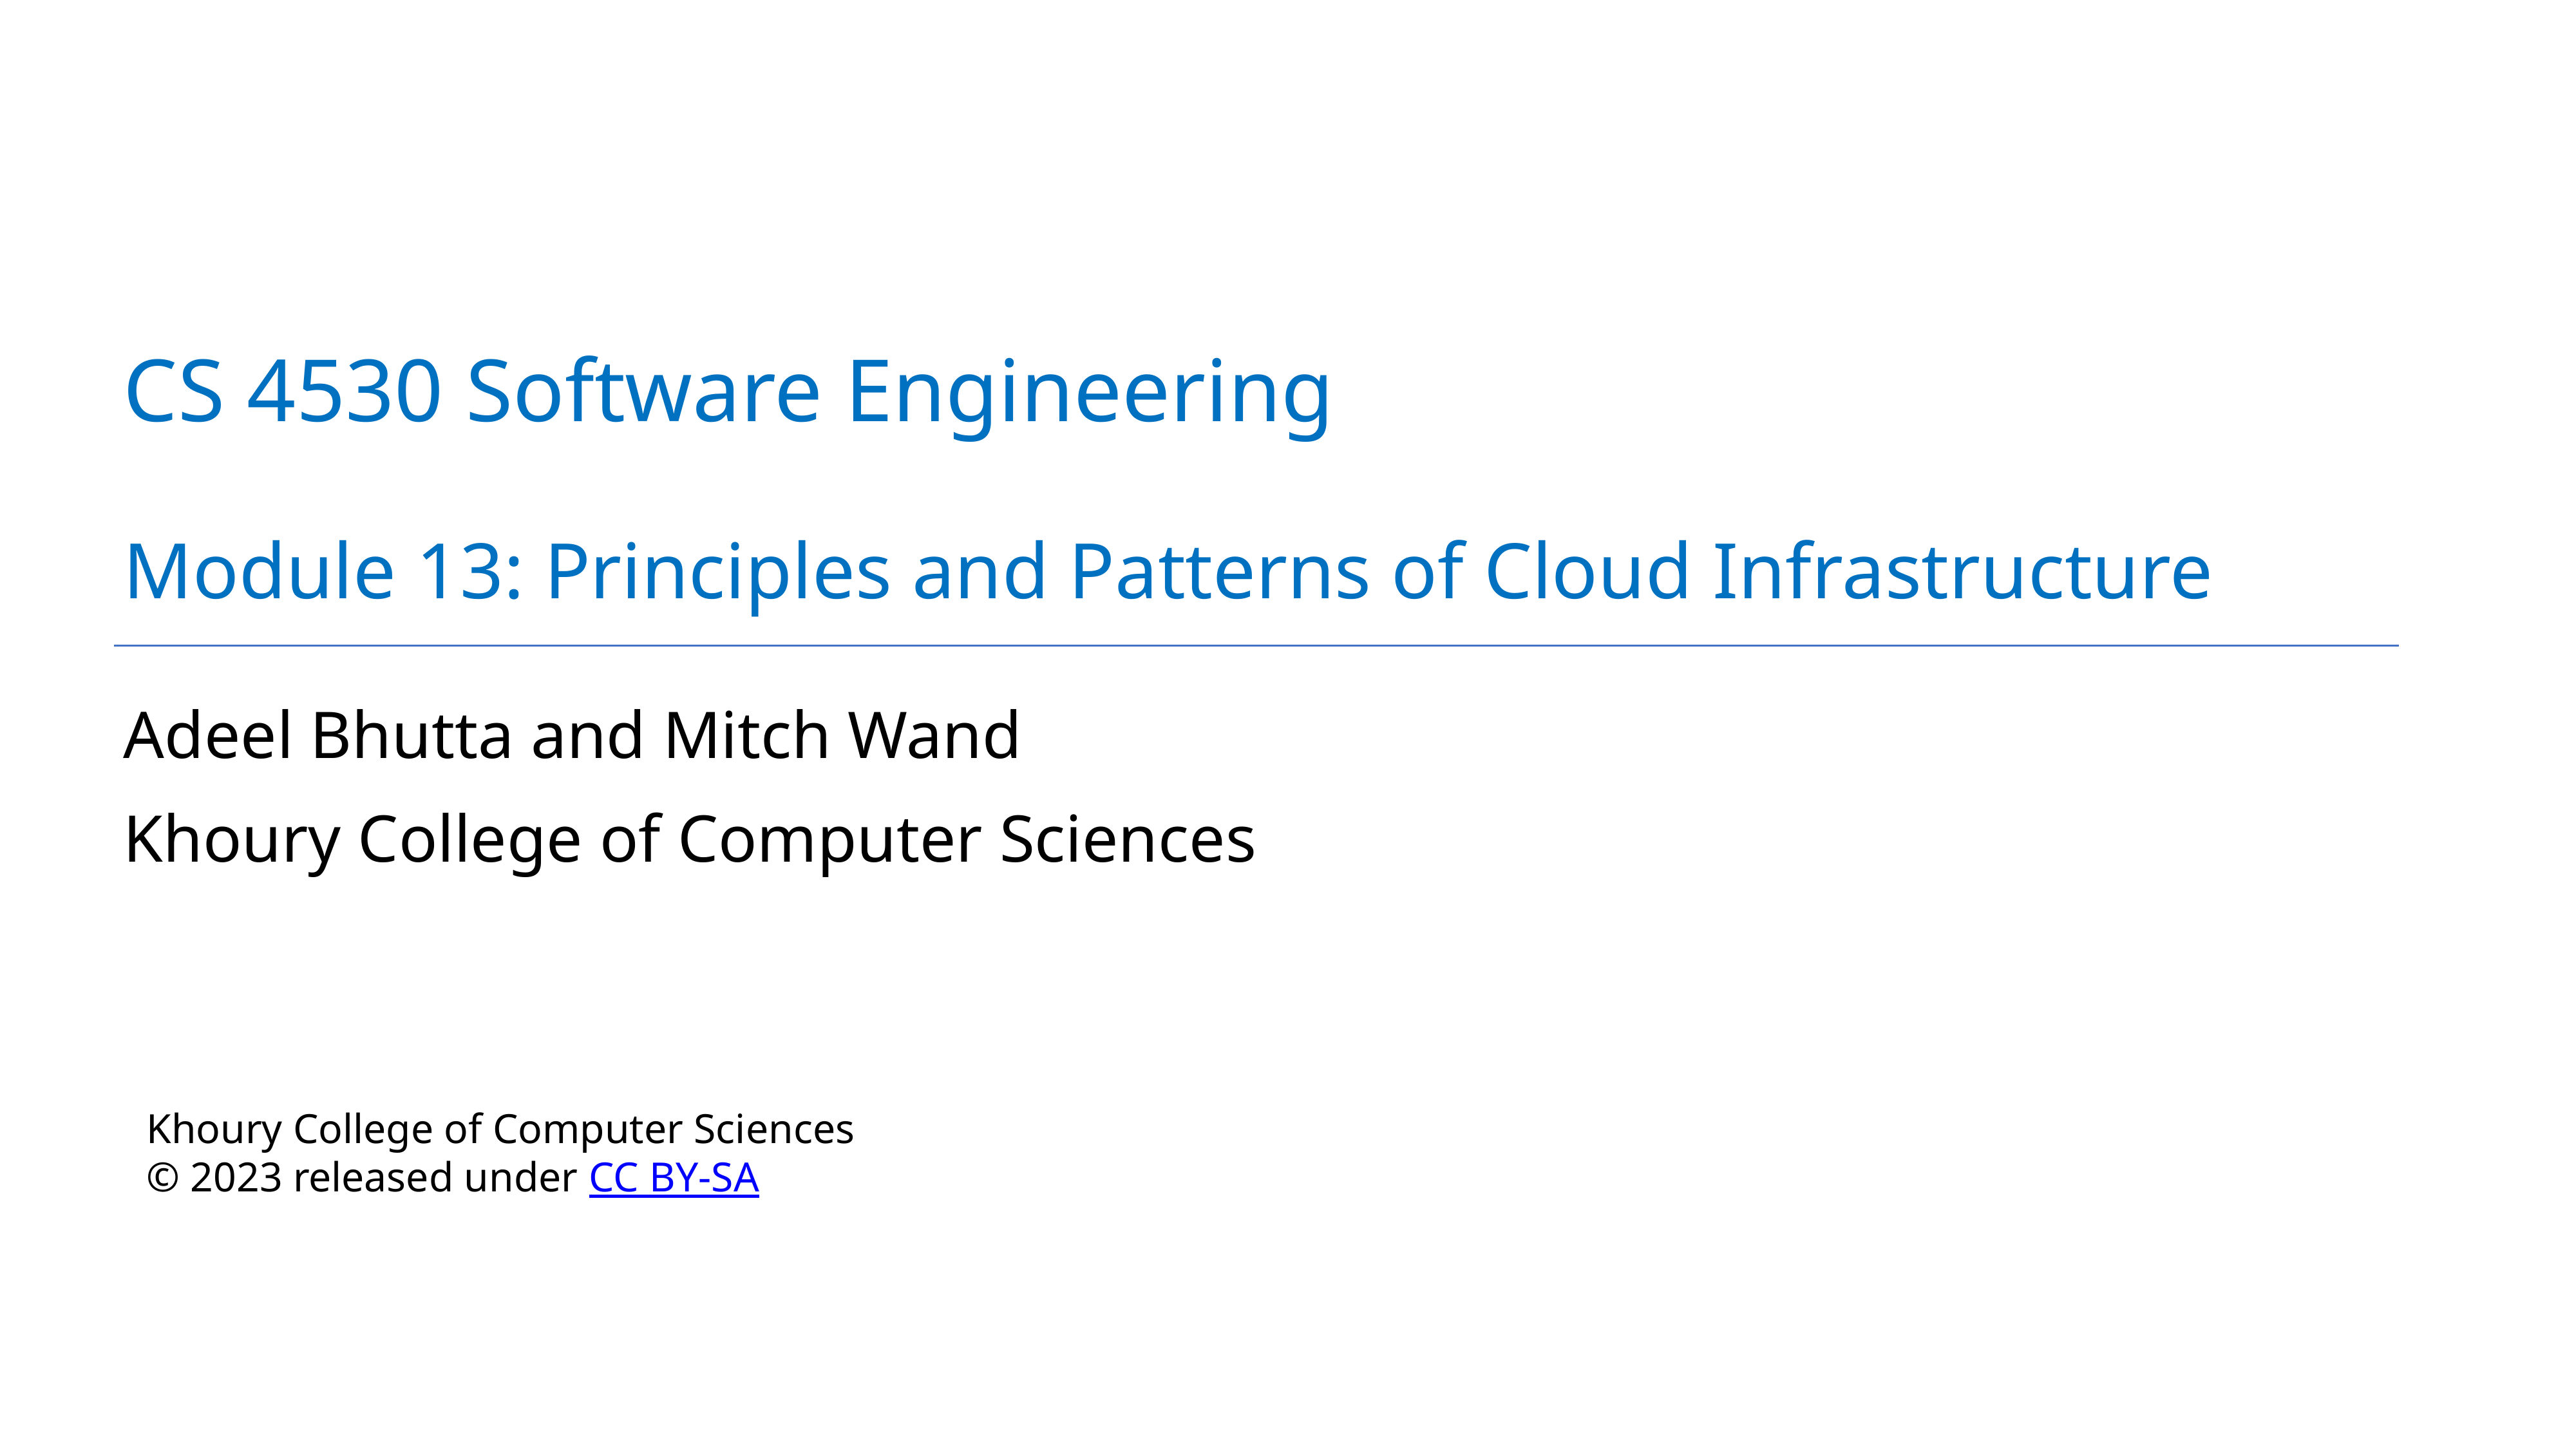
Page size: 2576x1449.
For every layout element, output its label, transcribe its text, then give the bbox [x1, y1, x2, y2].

text_box Adeel Bhutta and Mitch Wand Khoury College of Computer Sciences [113, 684, 2254, 1034]
subtitle Khoury College of Computer Sciences © 2023 released under CC BY-SA [137, 1099, 2278, 1449]
title CS 4530 Software Engineering Module 13: Principles and Patterns of Cloud Infrastructure [113, 120, 2400, 626]
